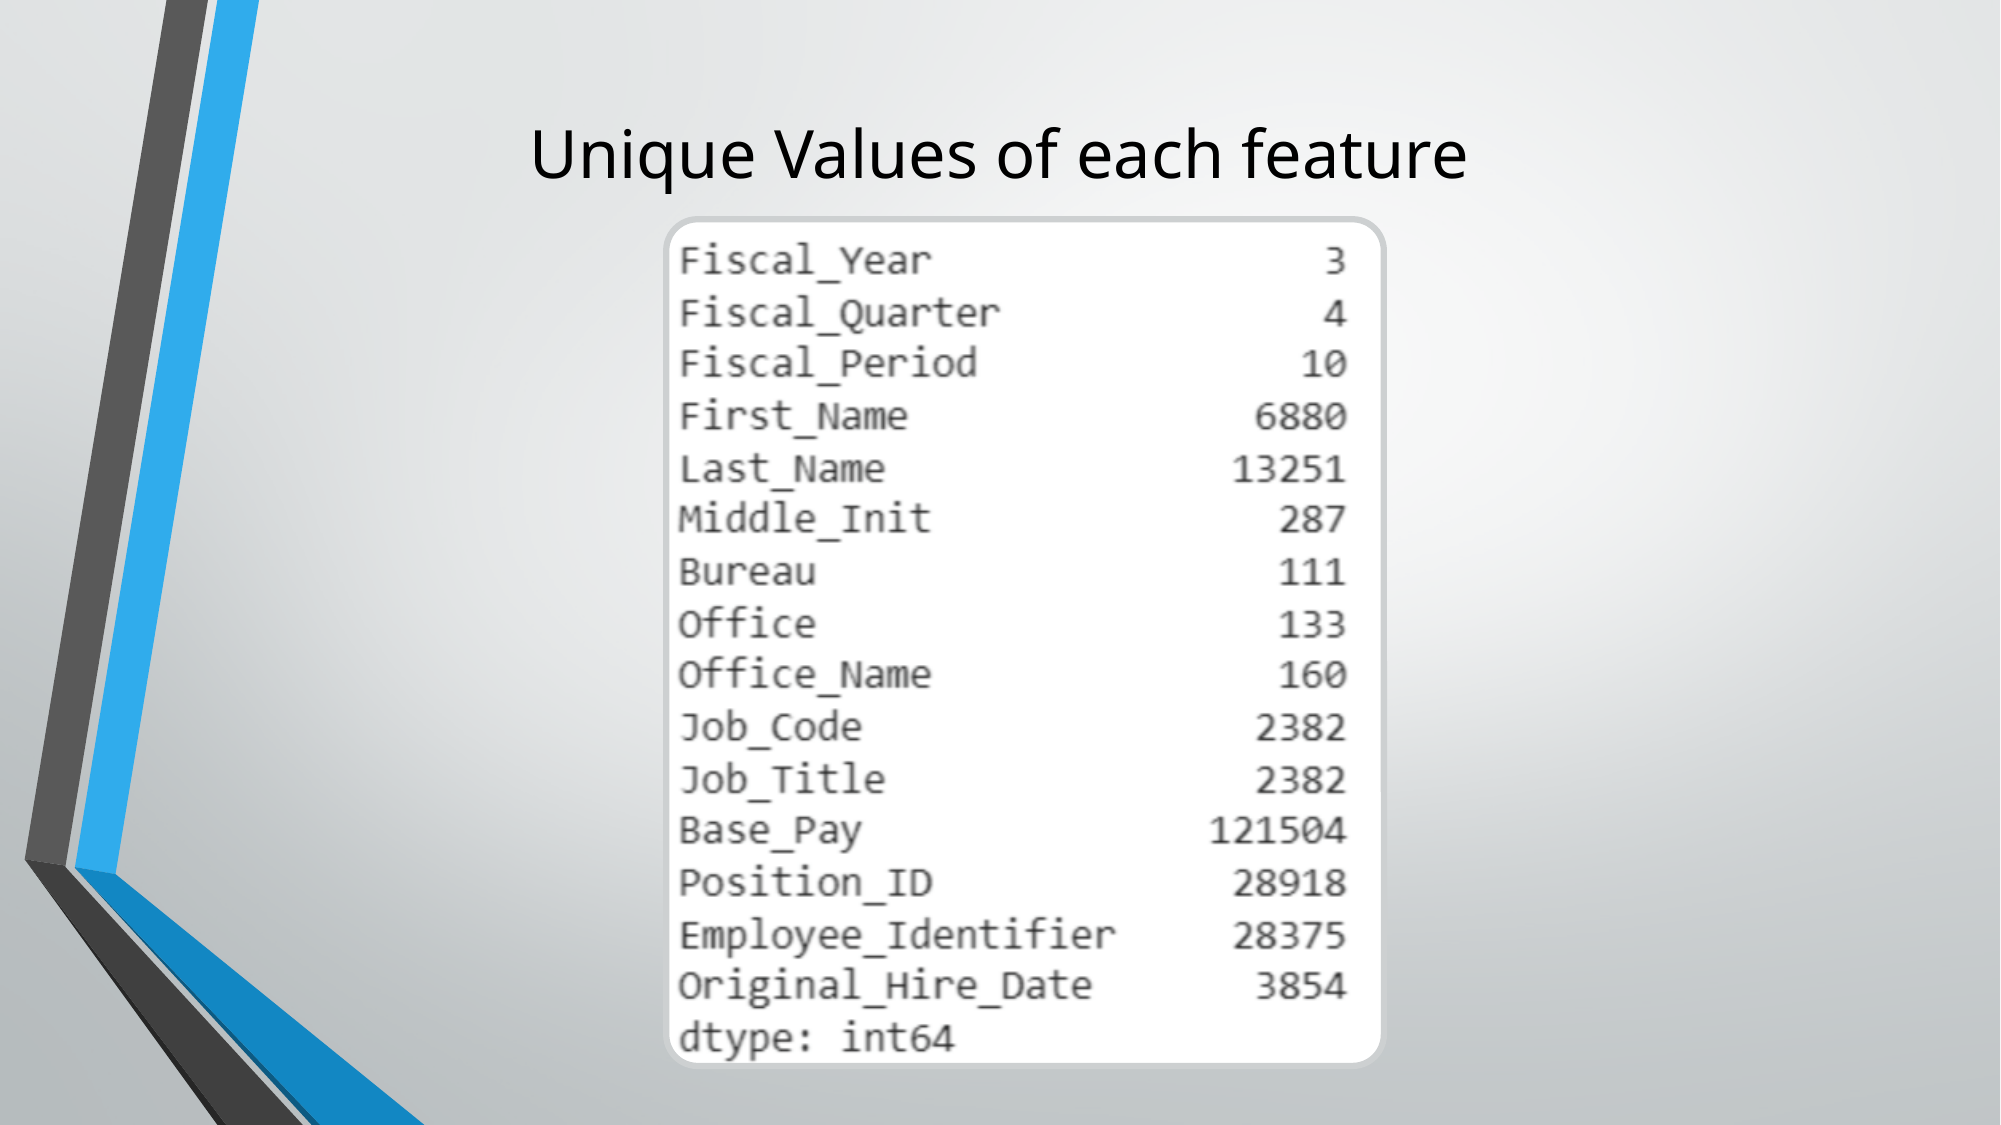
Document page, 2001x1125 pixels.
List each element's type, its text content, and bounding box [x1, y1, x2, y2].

picture [665, 218, 1385, 1067]
title Unique Values of each feature [276, 36, 1724, 268]
